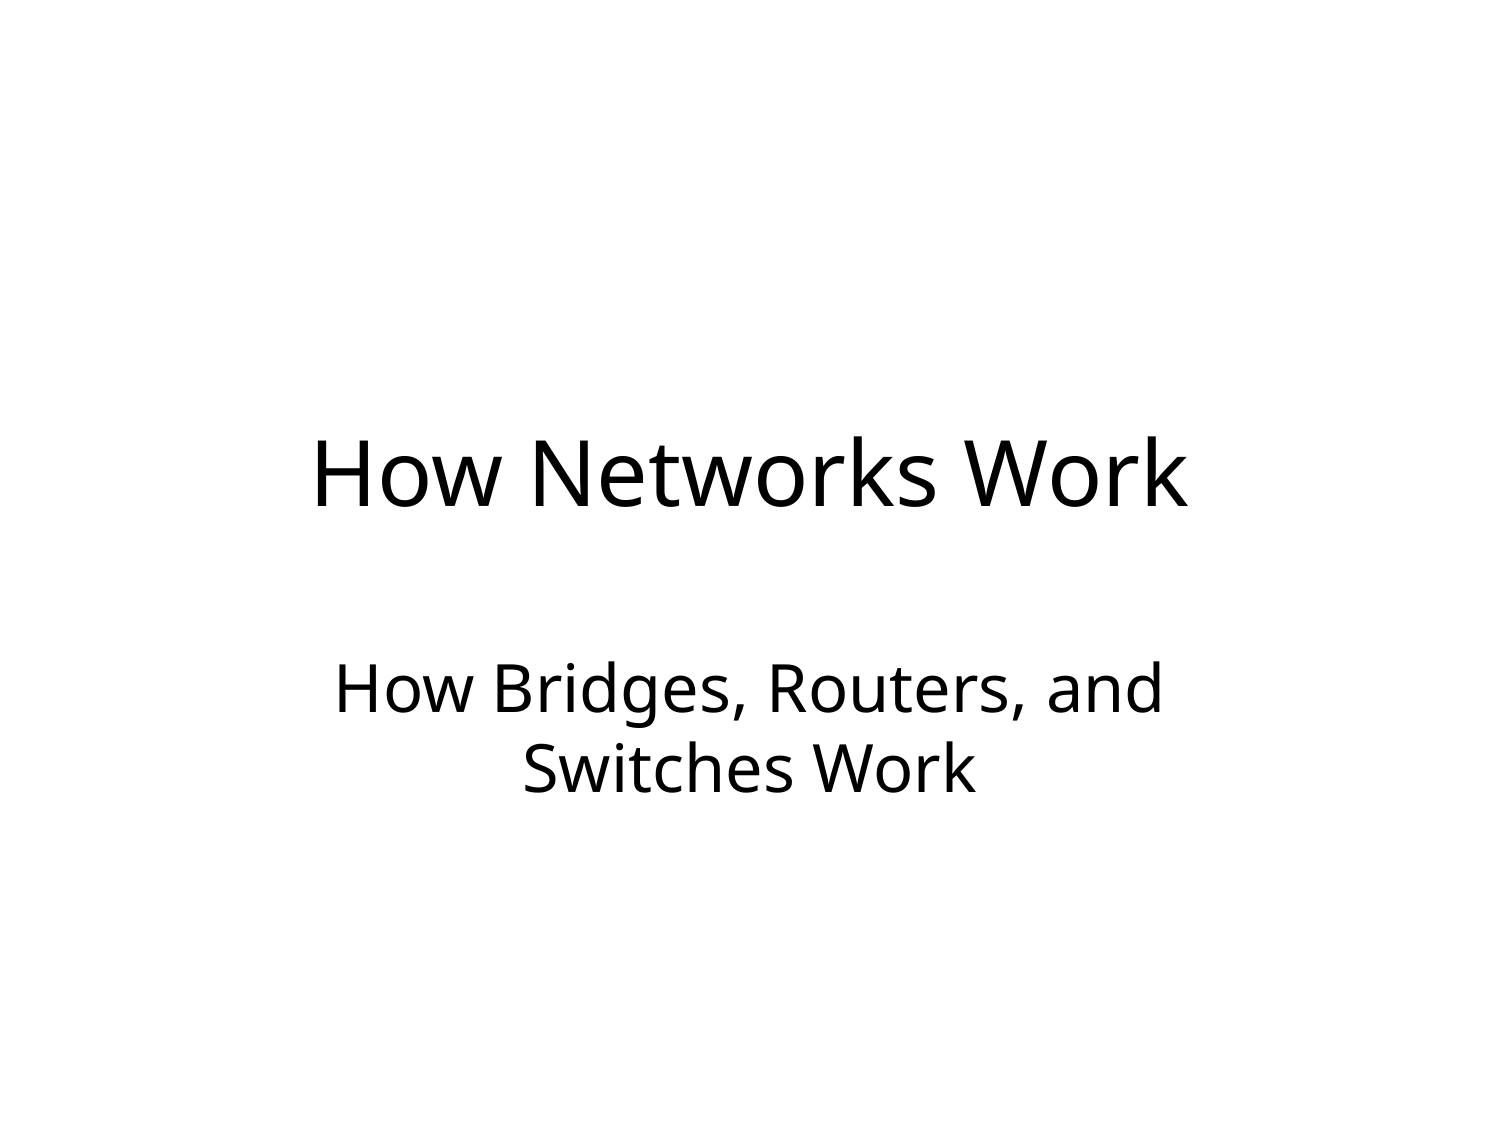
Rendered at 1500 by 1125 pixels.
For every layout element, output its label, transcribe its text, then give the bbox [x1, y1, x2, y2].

subtitle How Bridges, Routers, and Switches Work [242, 638, 1258, 927]
title How Networks Work [112, 349, 1388, 591]
